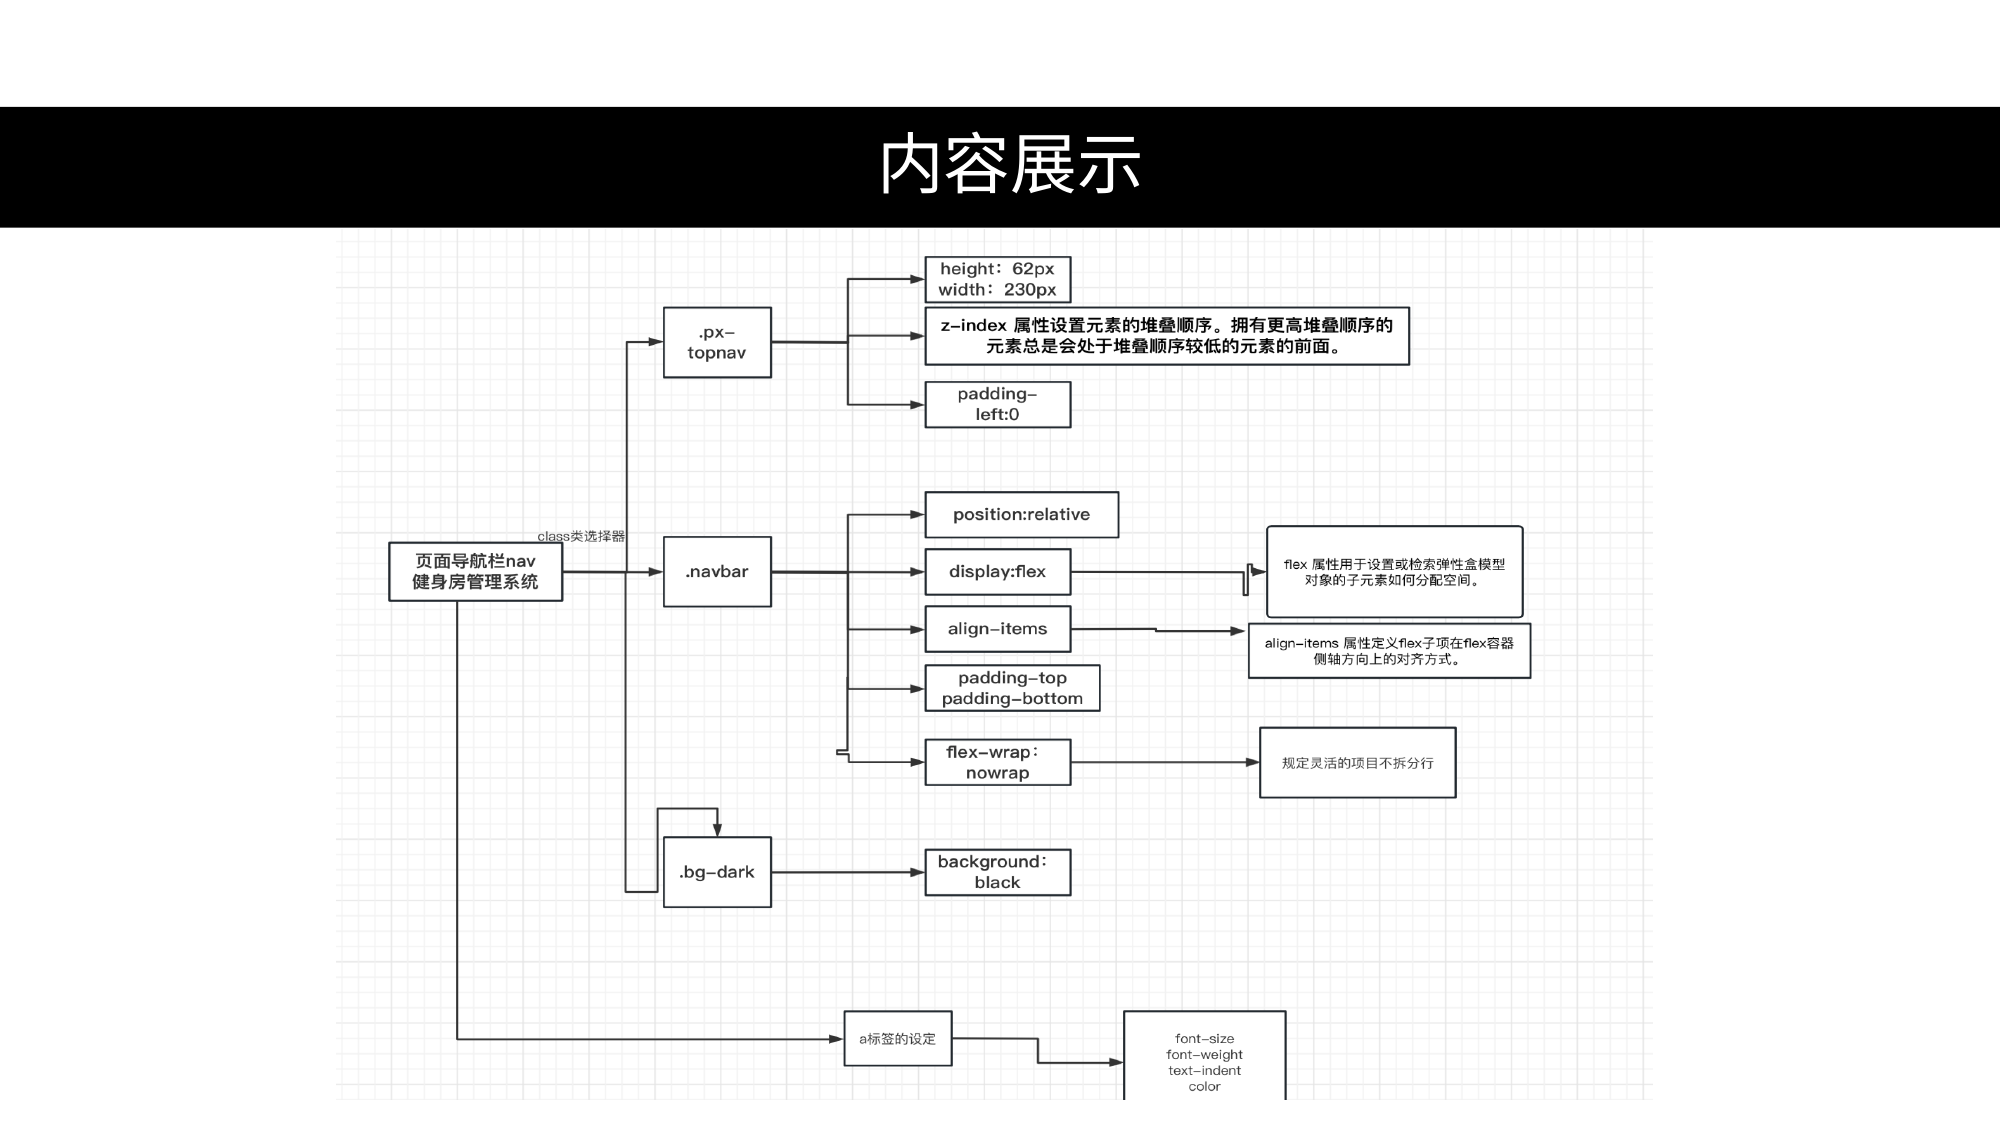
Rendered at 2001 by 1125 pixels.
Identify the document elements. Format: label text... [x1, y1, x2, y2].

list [336, 228, 1653, 1100]
text_box [1653, 106, 2000, 229]
text_box [0, 106, 336, 229]
title 内容展示 [91, 105, 1931, 228]
